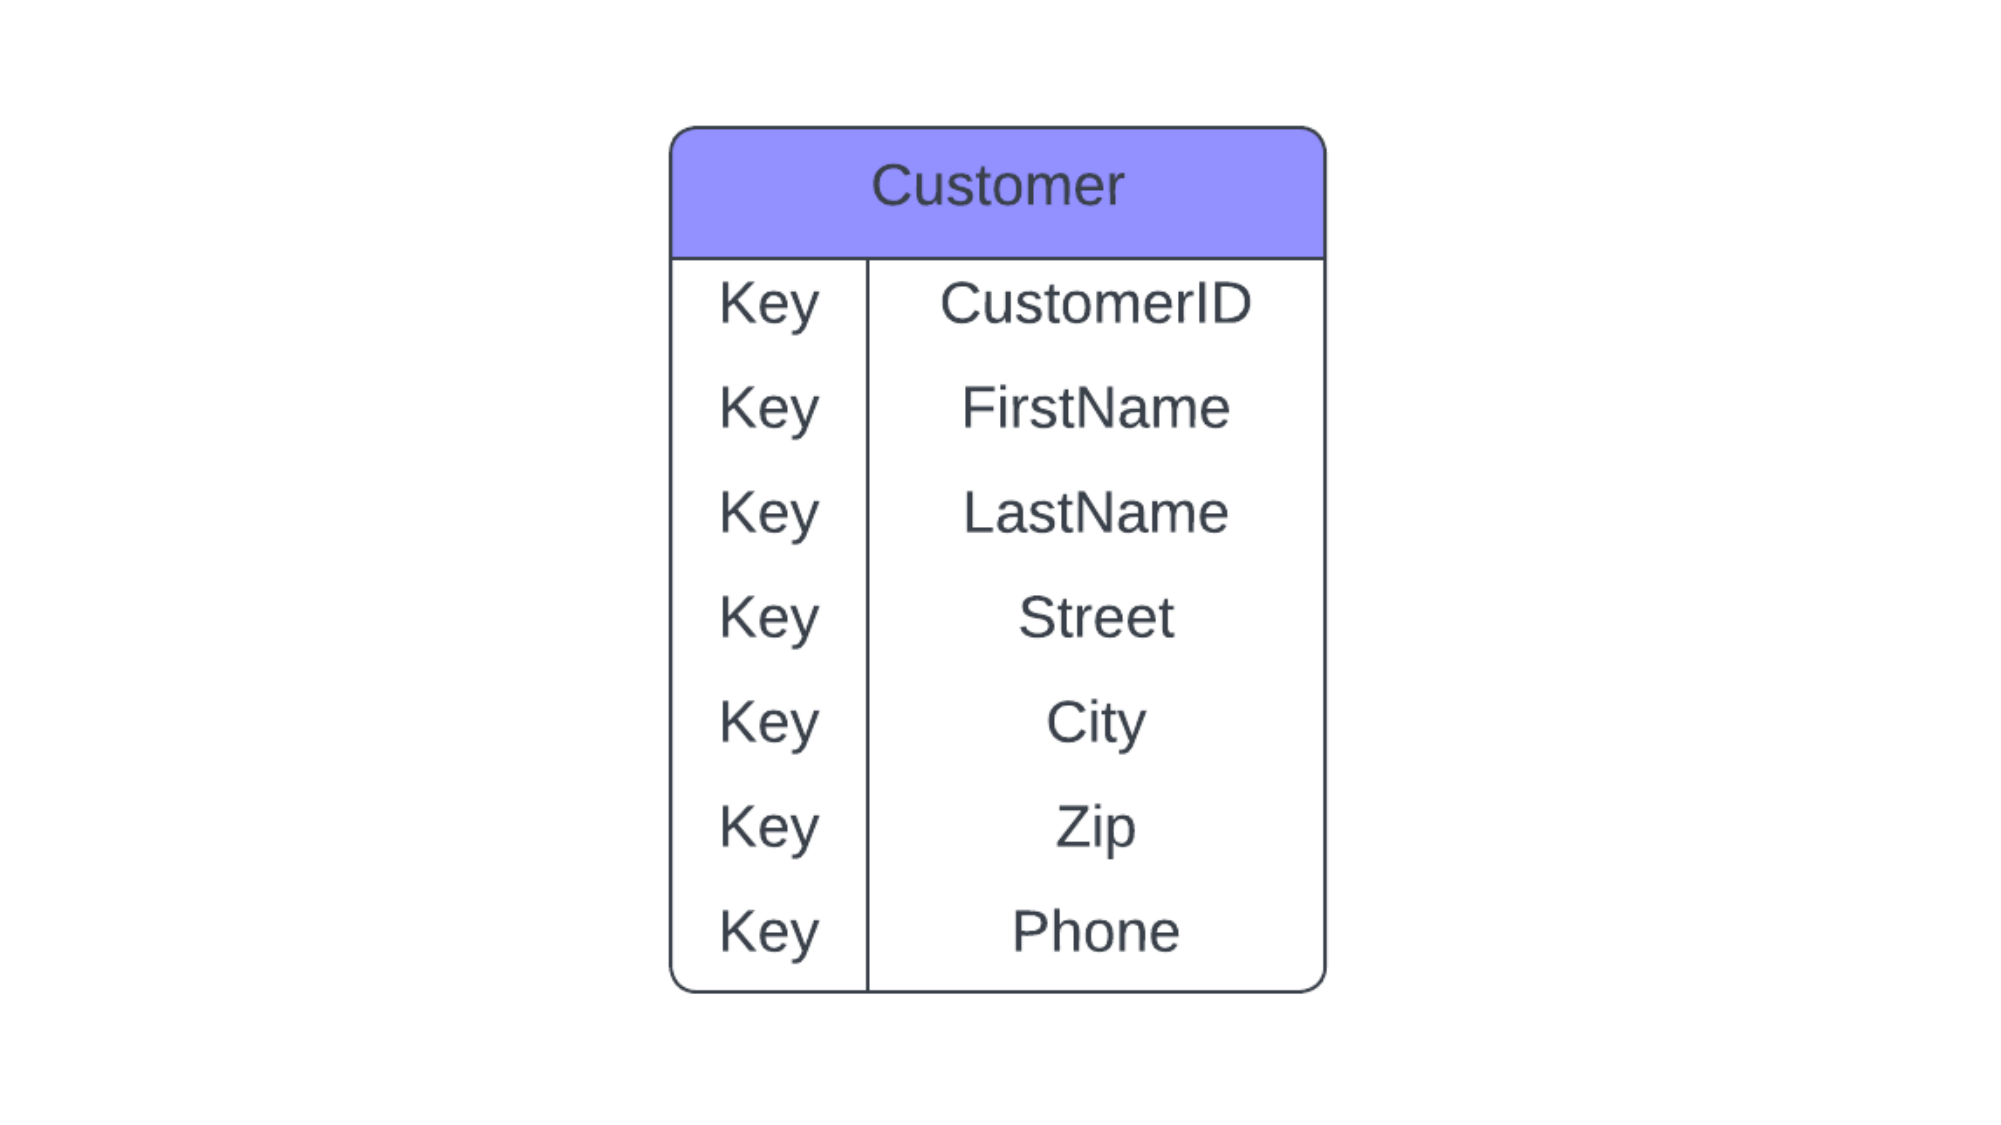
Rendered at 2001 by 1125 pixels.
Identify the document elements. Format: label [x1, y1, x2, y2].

picture [660, 118, 1340, 1006]
